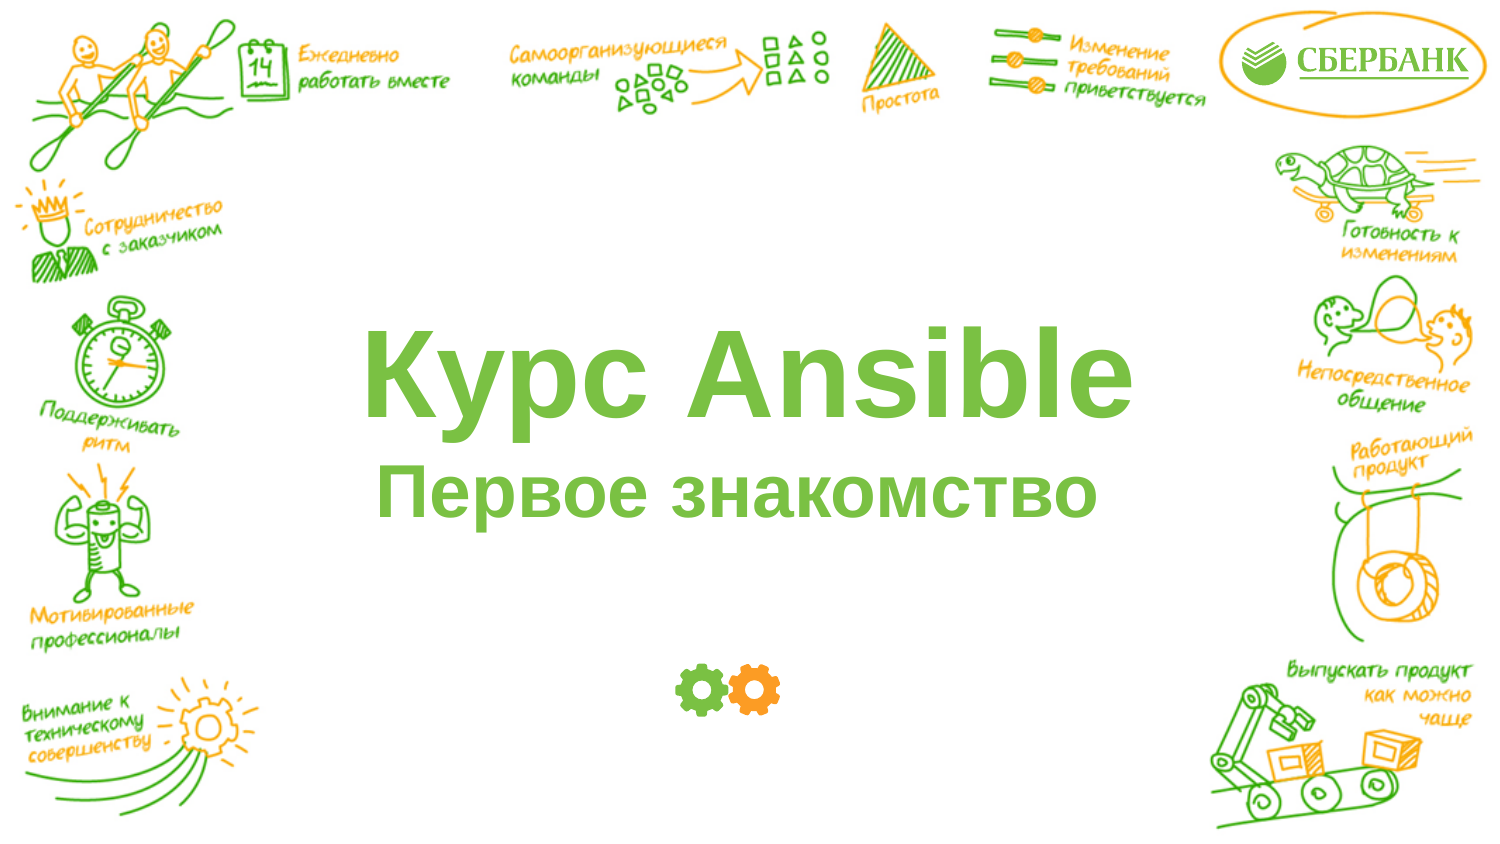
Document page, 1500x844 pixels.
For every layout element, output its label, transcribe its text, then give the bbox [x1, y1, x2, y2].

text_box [674, 654, 790, 725]
picture [0, 1, 1500, 843]
title Курс Ansible Первое знакомство [252, 161, 1244, 663]
